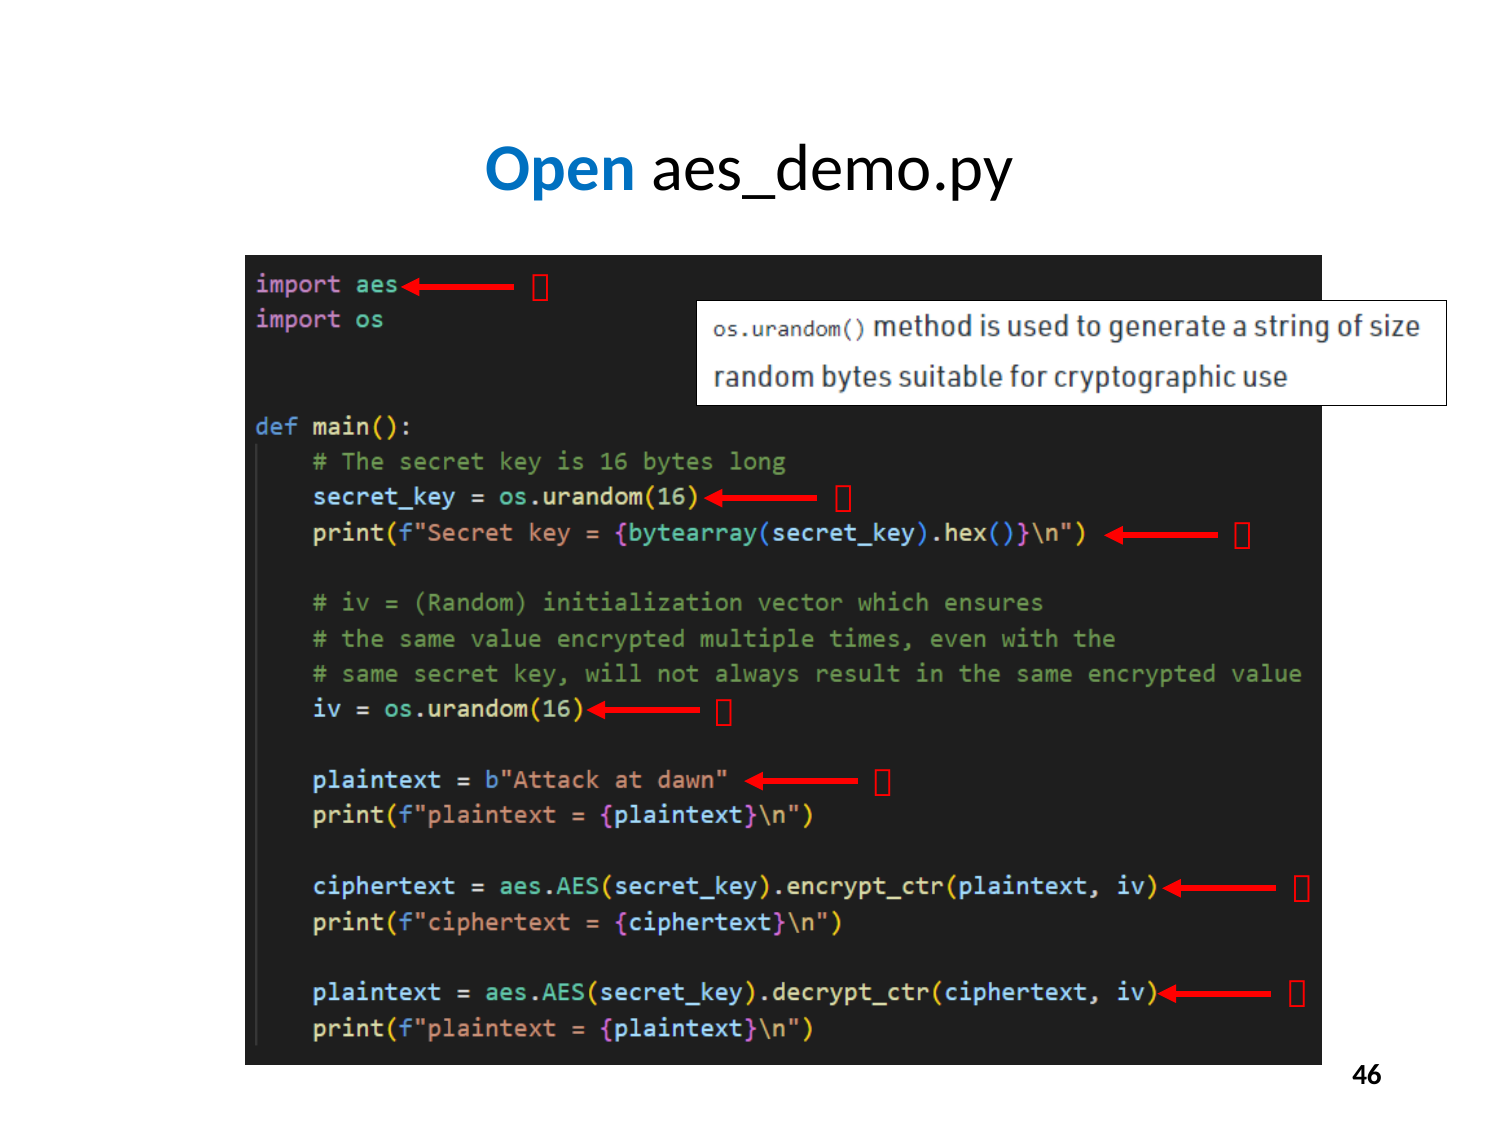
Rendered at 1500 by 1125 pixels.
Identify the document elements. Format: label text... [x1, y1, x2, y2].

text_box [703, 467, 881, 529]
title Open aes_demo.py [103, 59, 1397, 278]
slide_number 46 [1059, 1042, 1397, 1103]
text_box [1157, 962, 1334, 1024]
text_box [400, 256, 578, 318]
picture [245, 255, 1447, 1065]
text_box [744, 751, 920, 812]
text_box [586, 681, 761, 743]
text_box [1162, 857, 1339, 918]
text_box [1104, 505, 1280, 566]
